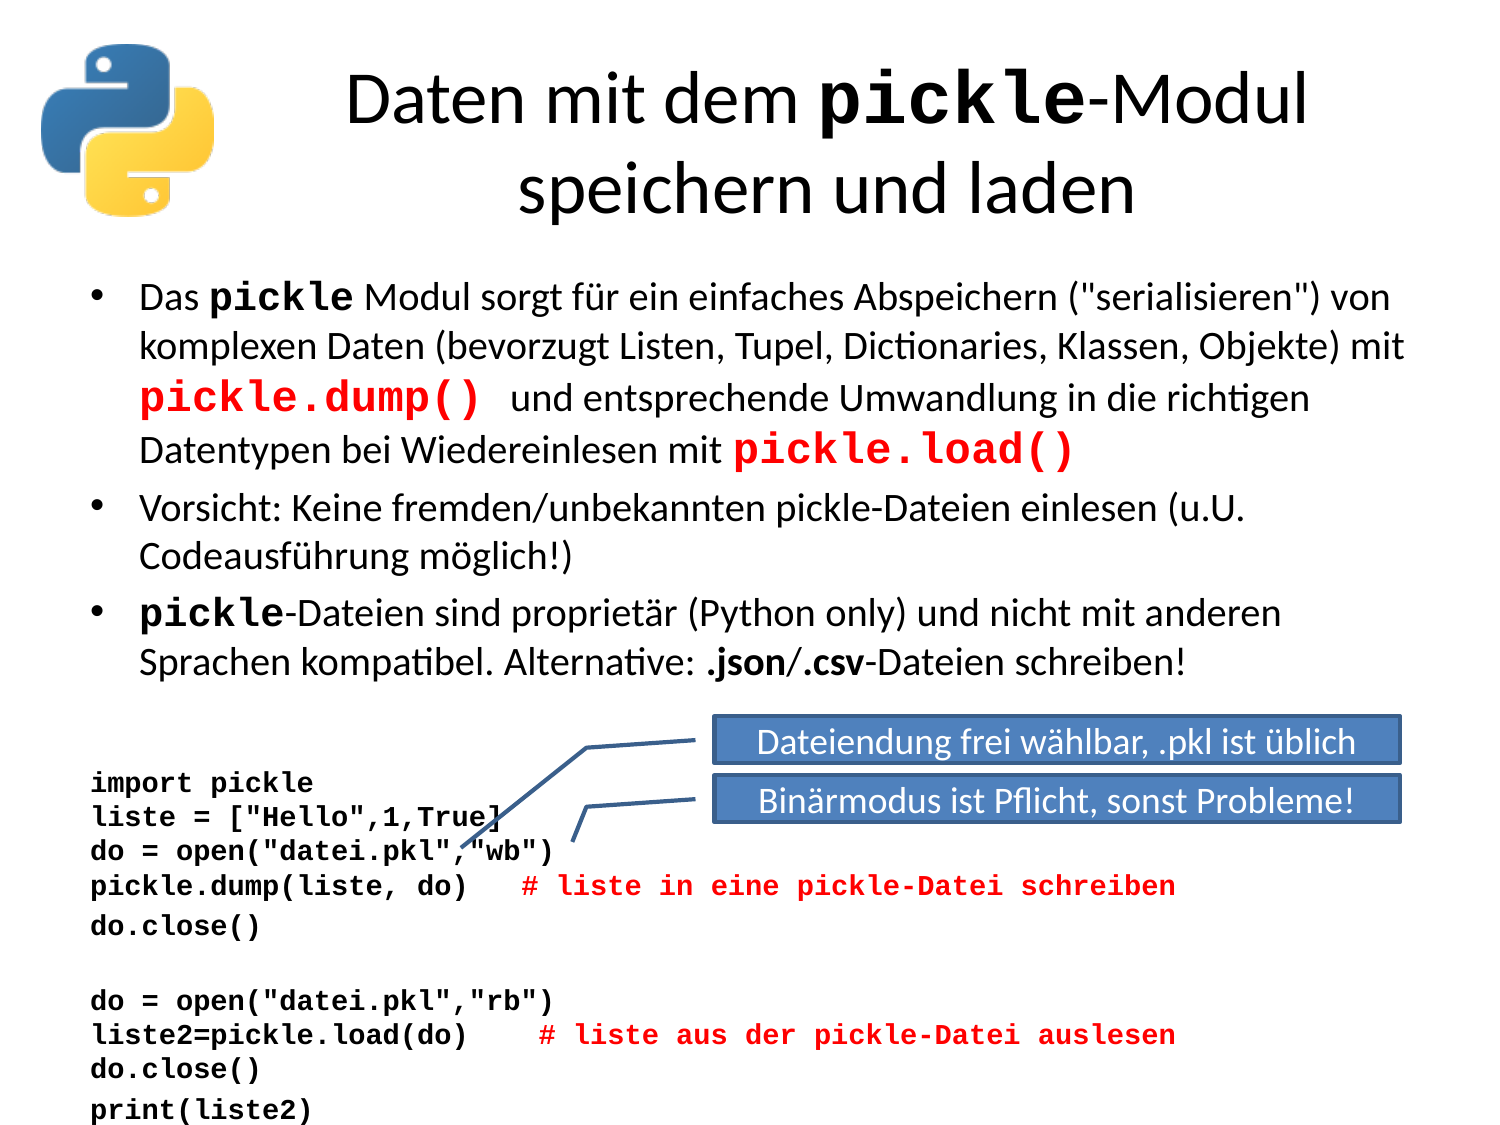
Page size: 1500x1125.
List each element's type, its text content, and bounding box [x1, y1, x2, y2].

text_box Dateiendung frei wählbar, .pkl ist üblich [712, 714, 1402, 765]
text_box Dateiendung frei wählbar, .pkl ist üblich [459, 737, 696, 850]
list Das pickle Modul sorgt für ein einfaches Abspeichern ("serialisieren") von komplexen Daten (bevorzugt Listen, Tupel, Dictionaries, Klassen, Objekte) mit pickle.dump() und entsprechende Umwandlung in die richtigen Datentypen bei Wiedereinlesen mit pickle.load() Vorsicht: Keine fremden/unbekannten pickle-Dateien einlesen (u.U. Codeausführung möglich!) pickle-Dateien sind proprietär (Python only) und nicht mit anderen Sprachen kompatibel. Alternative: .json/.csv-Dateien schreiben! import pickle liste = ["Hello",1,True] do = open("datei.pkl","wb") pickle.dump(liste, do) # liste in eine pickle-Datei schreiben do.close() do = open("datei.pkl","rb") liste2=pickle.load(do) # liste aus der pickle-Datei auslesen do.close() print(liste2) [75, 262, 1459, 1125]
text_box Binärmodus ist Pflicht, sonst Probleme! [570, 797, 696, 843]
title Daten mit dem pickle-Modul speichern und laden [230, 45, 1425, 233]
text_box Binärmodus ist Pflicht, sonst Probleme! [712, 773, 1402, 824]
picture [41, 44, 214, 217]
